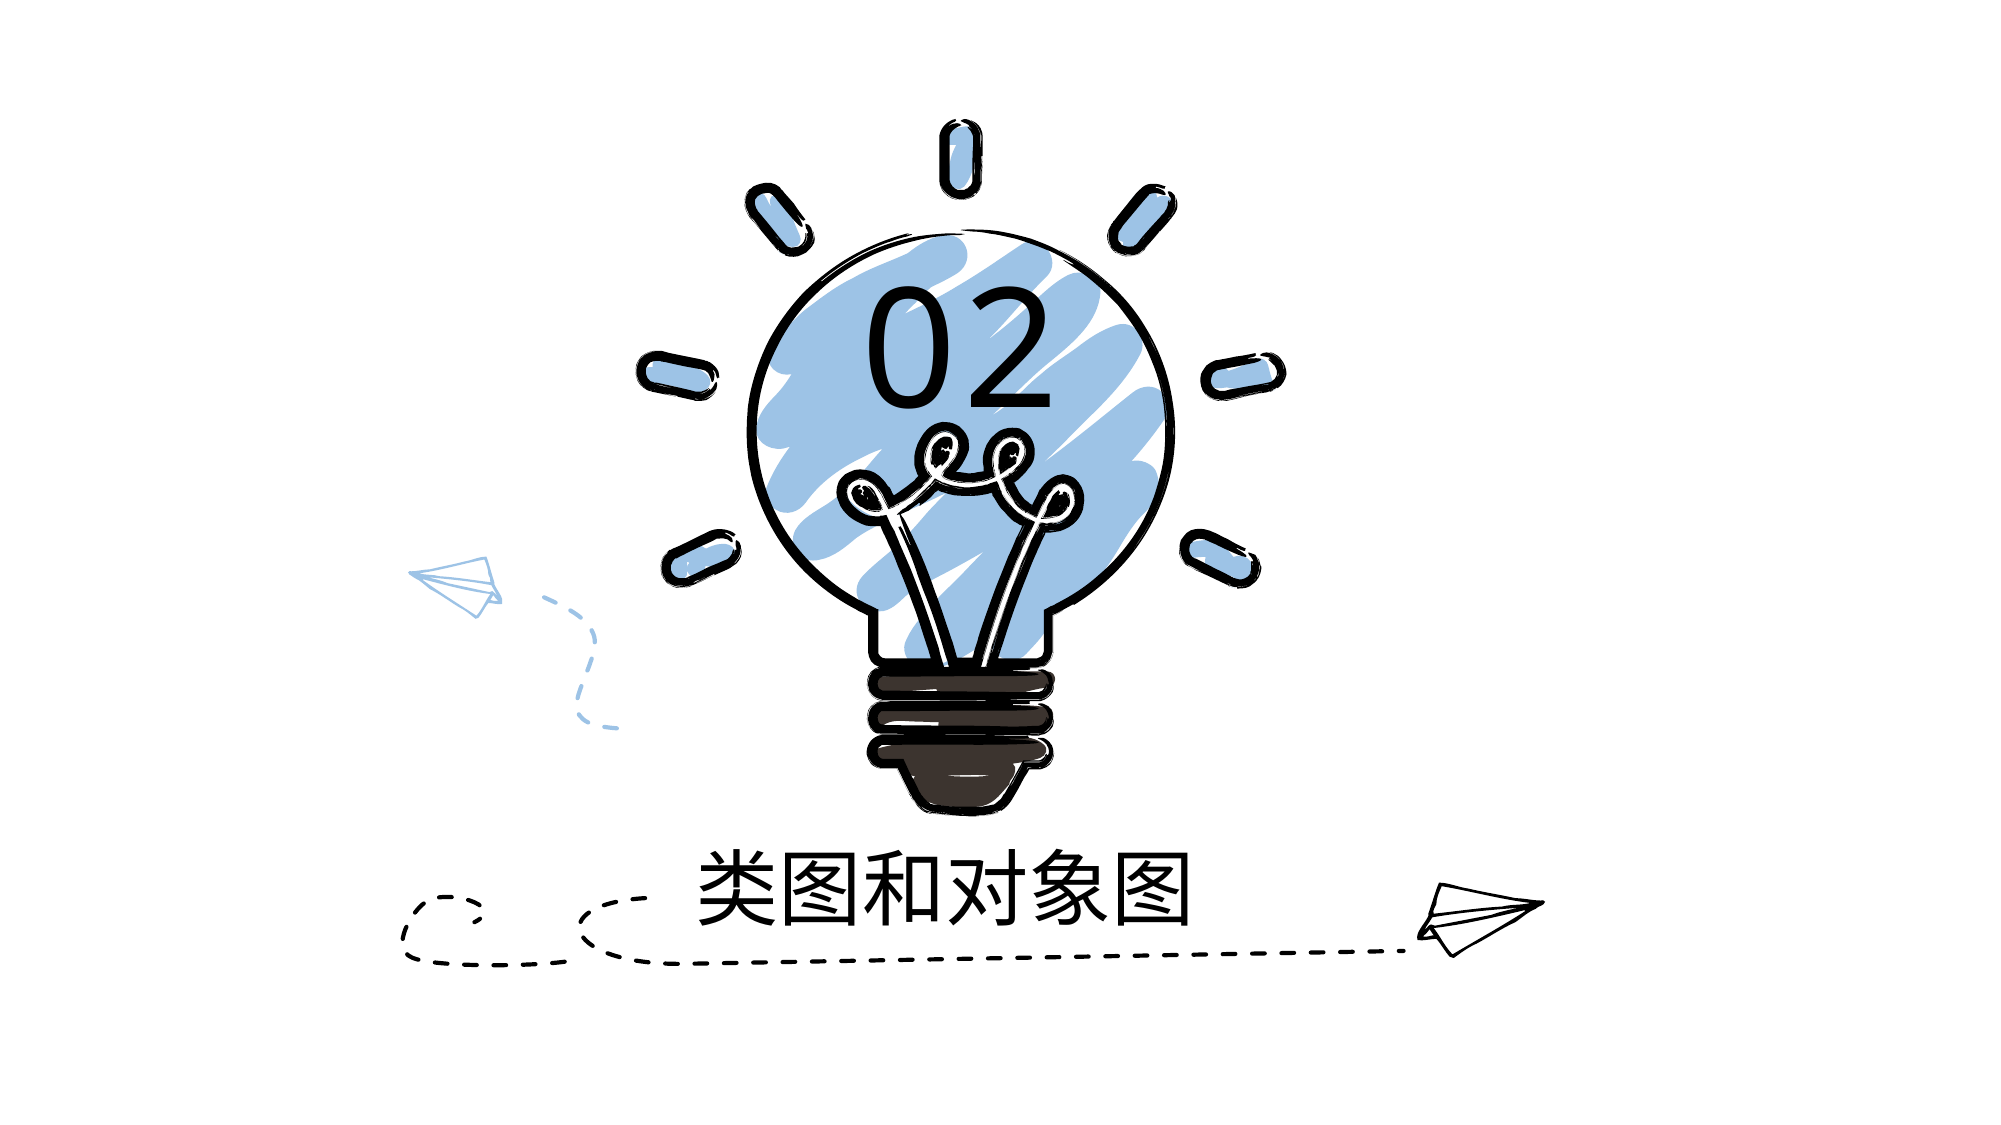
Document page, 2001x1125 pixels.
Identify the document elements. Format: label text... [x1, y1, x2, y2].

text_box [408, 556, 503, 619]
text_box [402, 882, 1545, 966]
text_box [543, 596, 622, 730]
text_box 类图和对象图 [681, 828, 1283, 882]
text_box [634, 119, 1287, 817]
